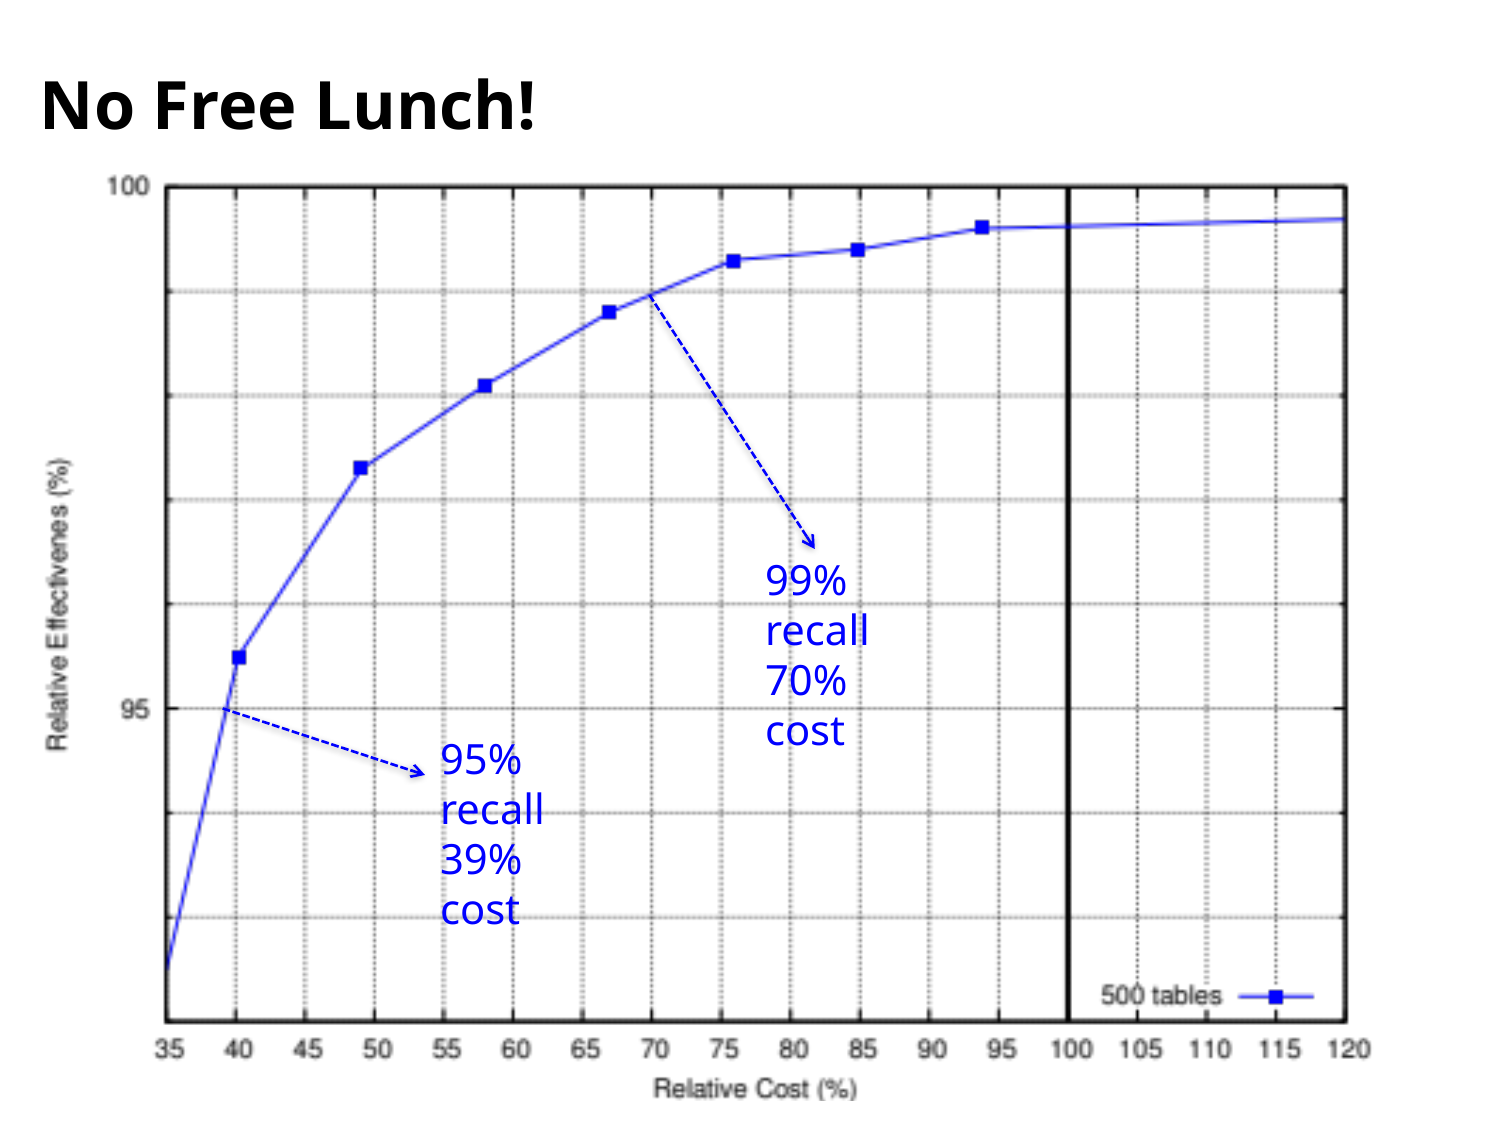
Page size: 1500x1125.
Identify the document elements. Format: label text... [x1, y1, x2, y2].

picture [37, 155, 1389, 1102]
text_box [222, 708, 426, 776]
title No Free Lunch! [24, 18, 1451, 188]
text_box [649, 294, 815, 550]
